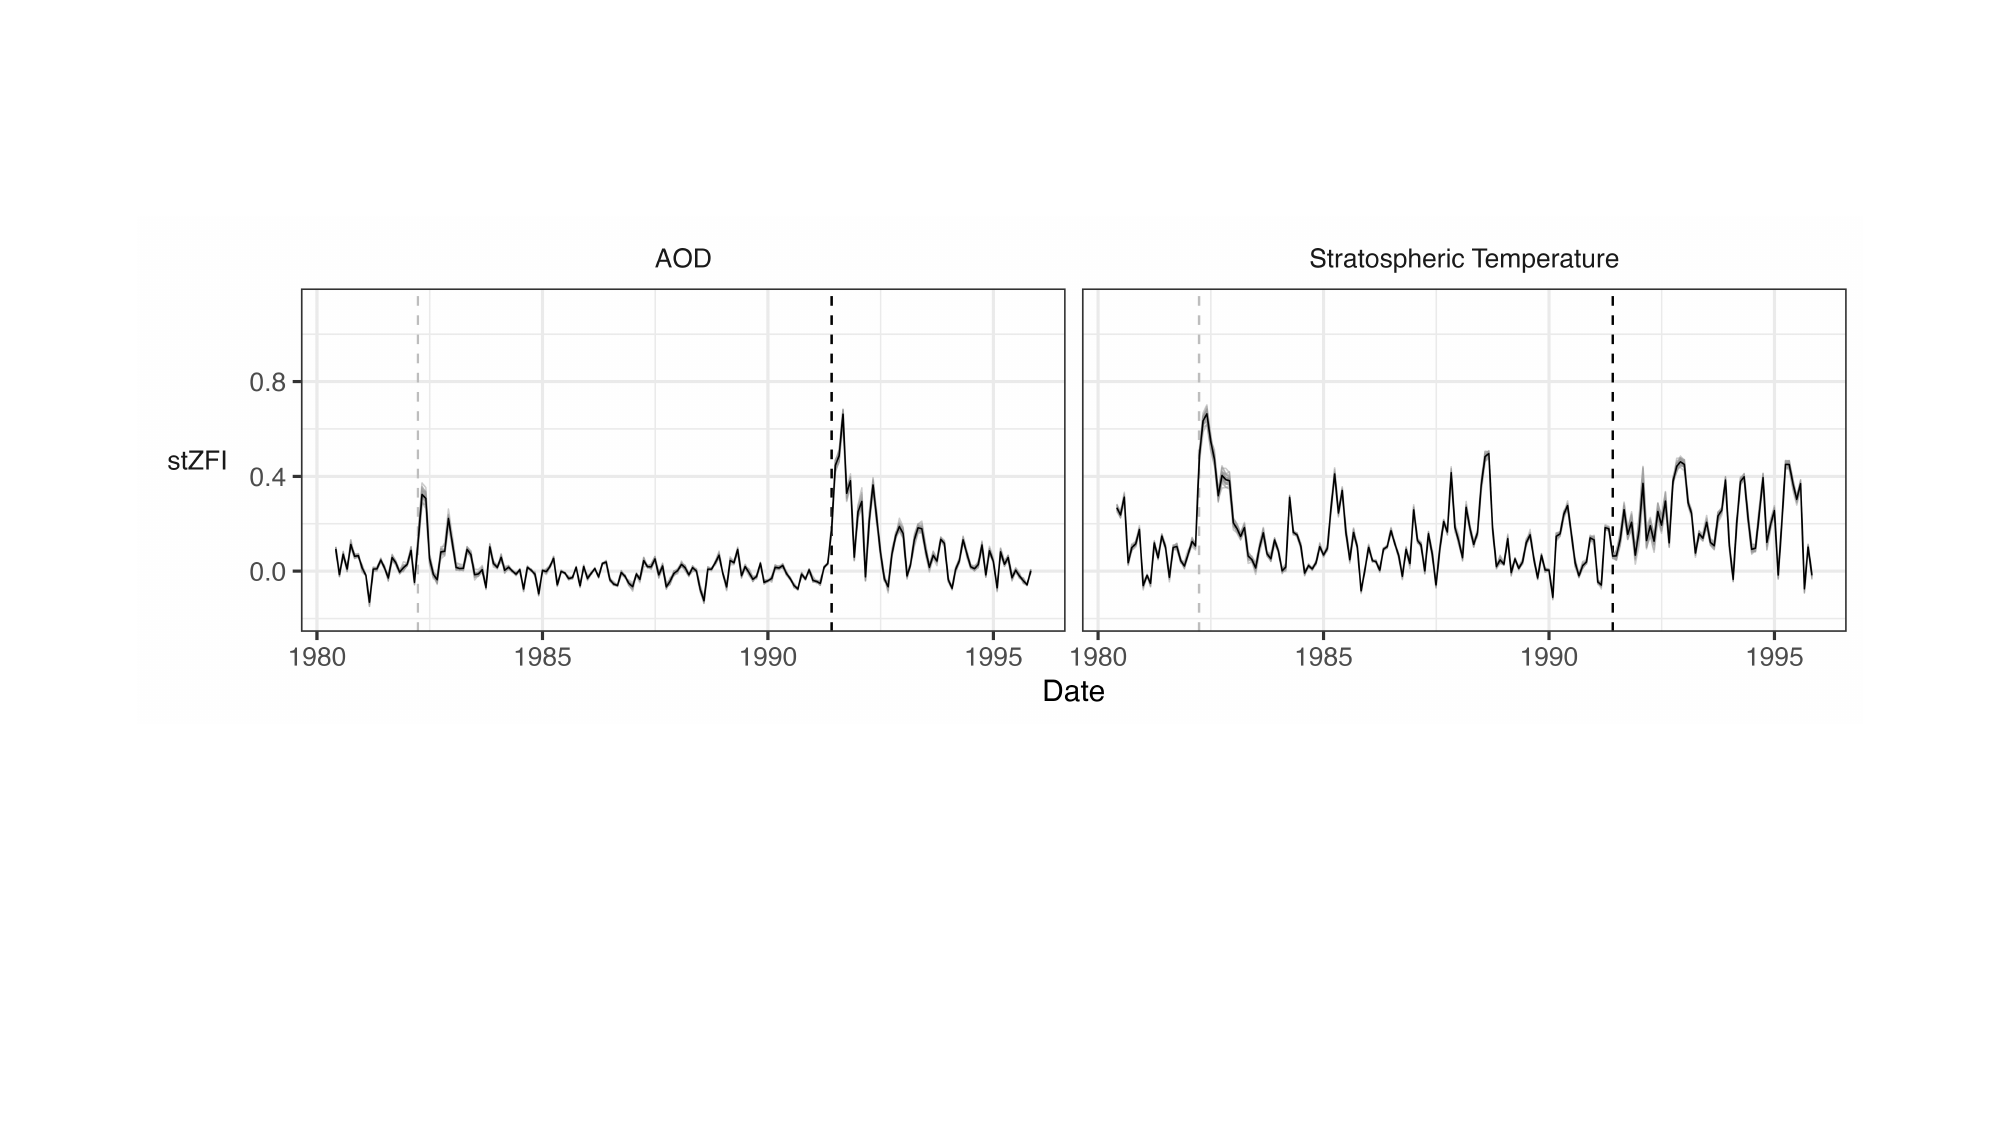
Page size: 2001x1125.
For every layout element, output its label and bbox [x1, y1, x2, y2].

text_box [136, 216, 1863, 725]
